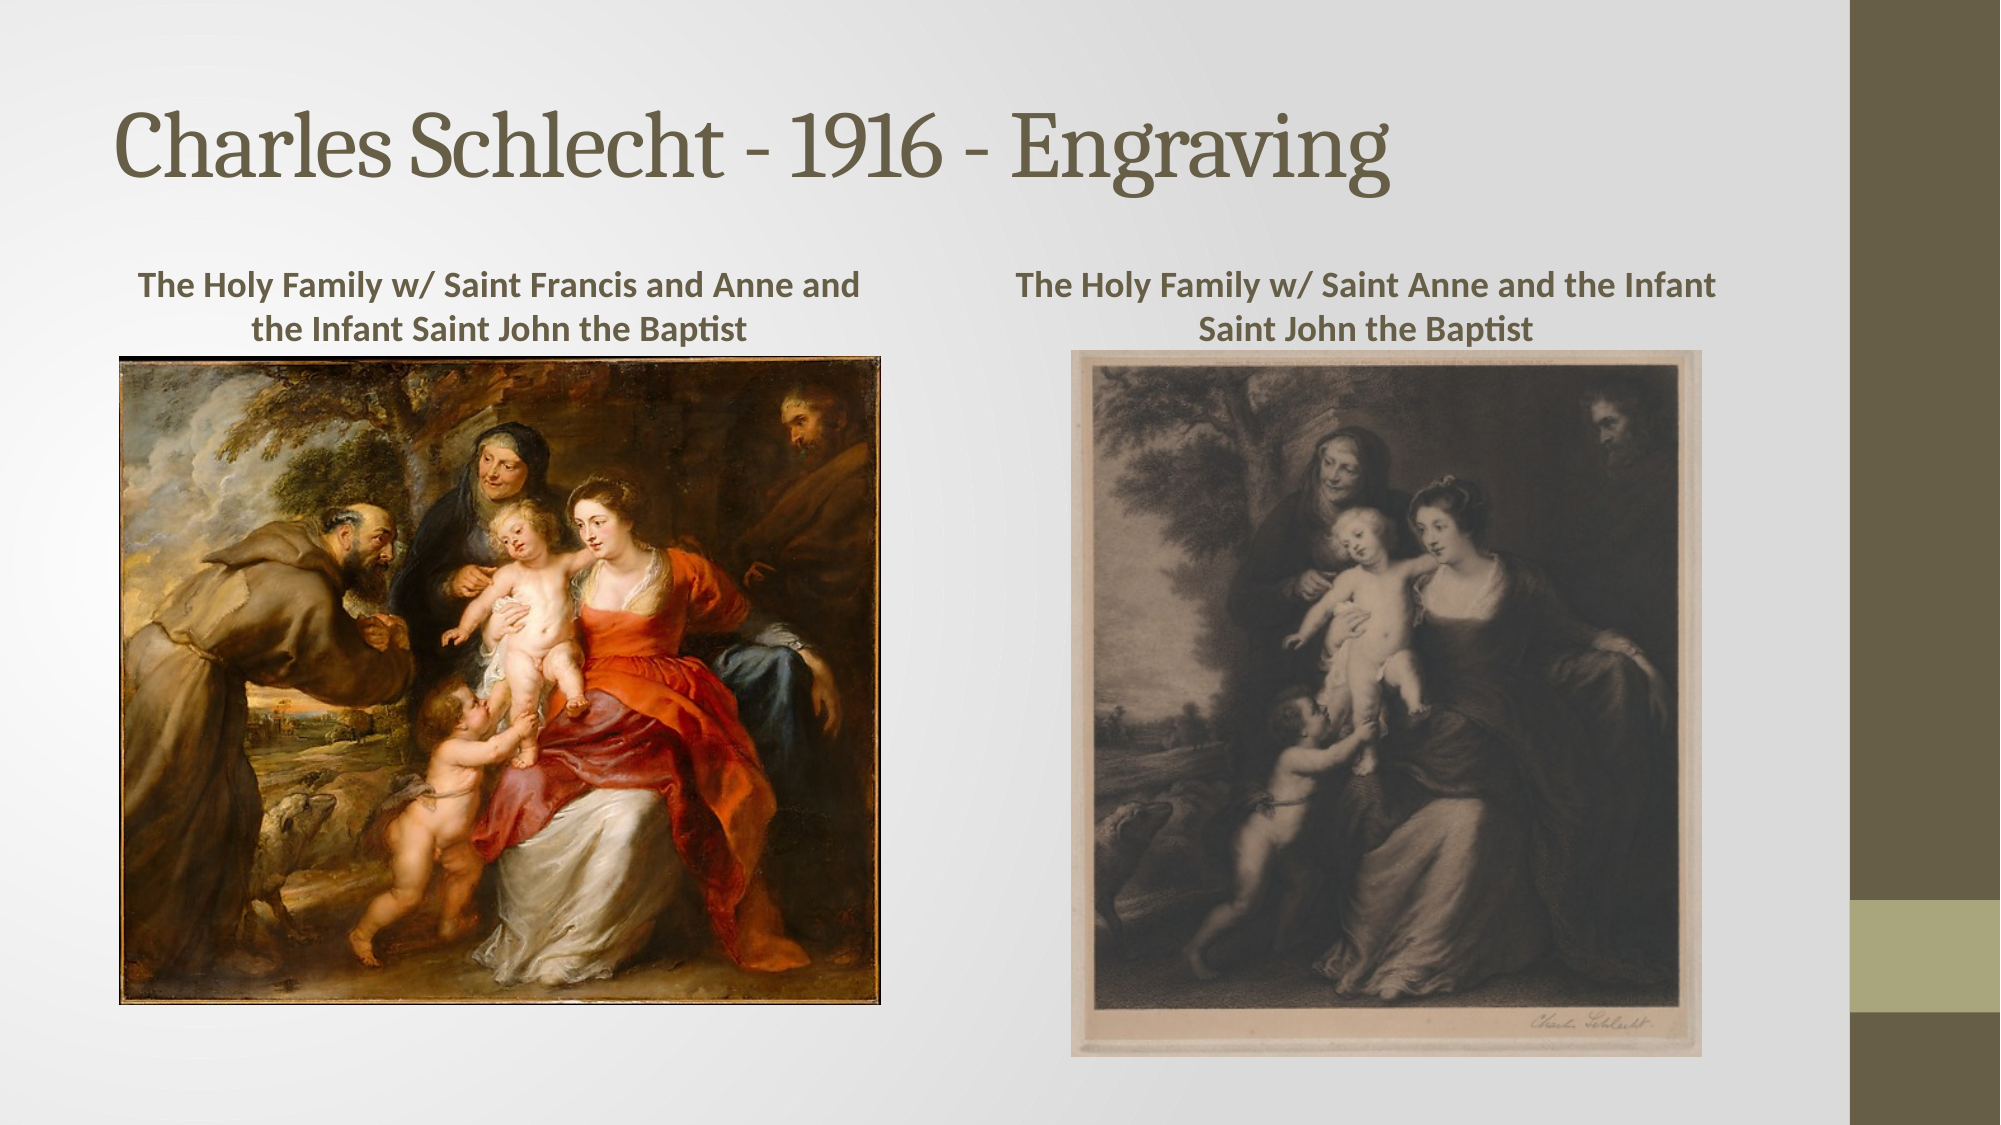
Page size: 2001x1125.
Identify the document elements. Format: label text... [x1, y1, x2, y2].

title Charles Schlecht - 1916 - Engraving [99, 45, 1767, 233]
list The Holy Family w/ Saint Anne and the Infant Saint John the Baptist [966, 251, 1767, 357]
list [1071, 350, 1703, 1057]
list The Holy Family w/ Saint Francis and Anne and the Infant Saint John the Baptist [99, 251, 900, 357]
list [118, 356, 881, 1006]
